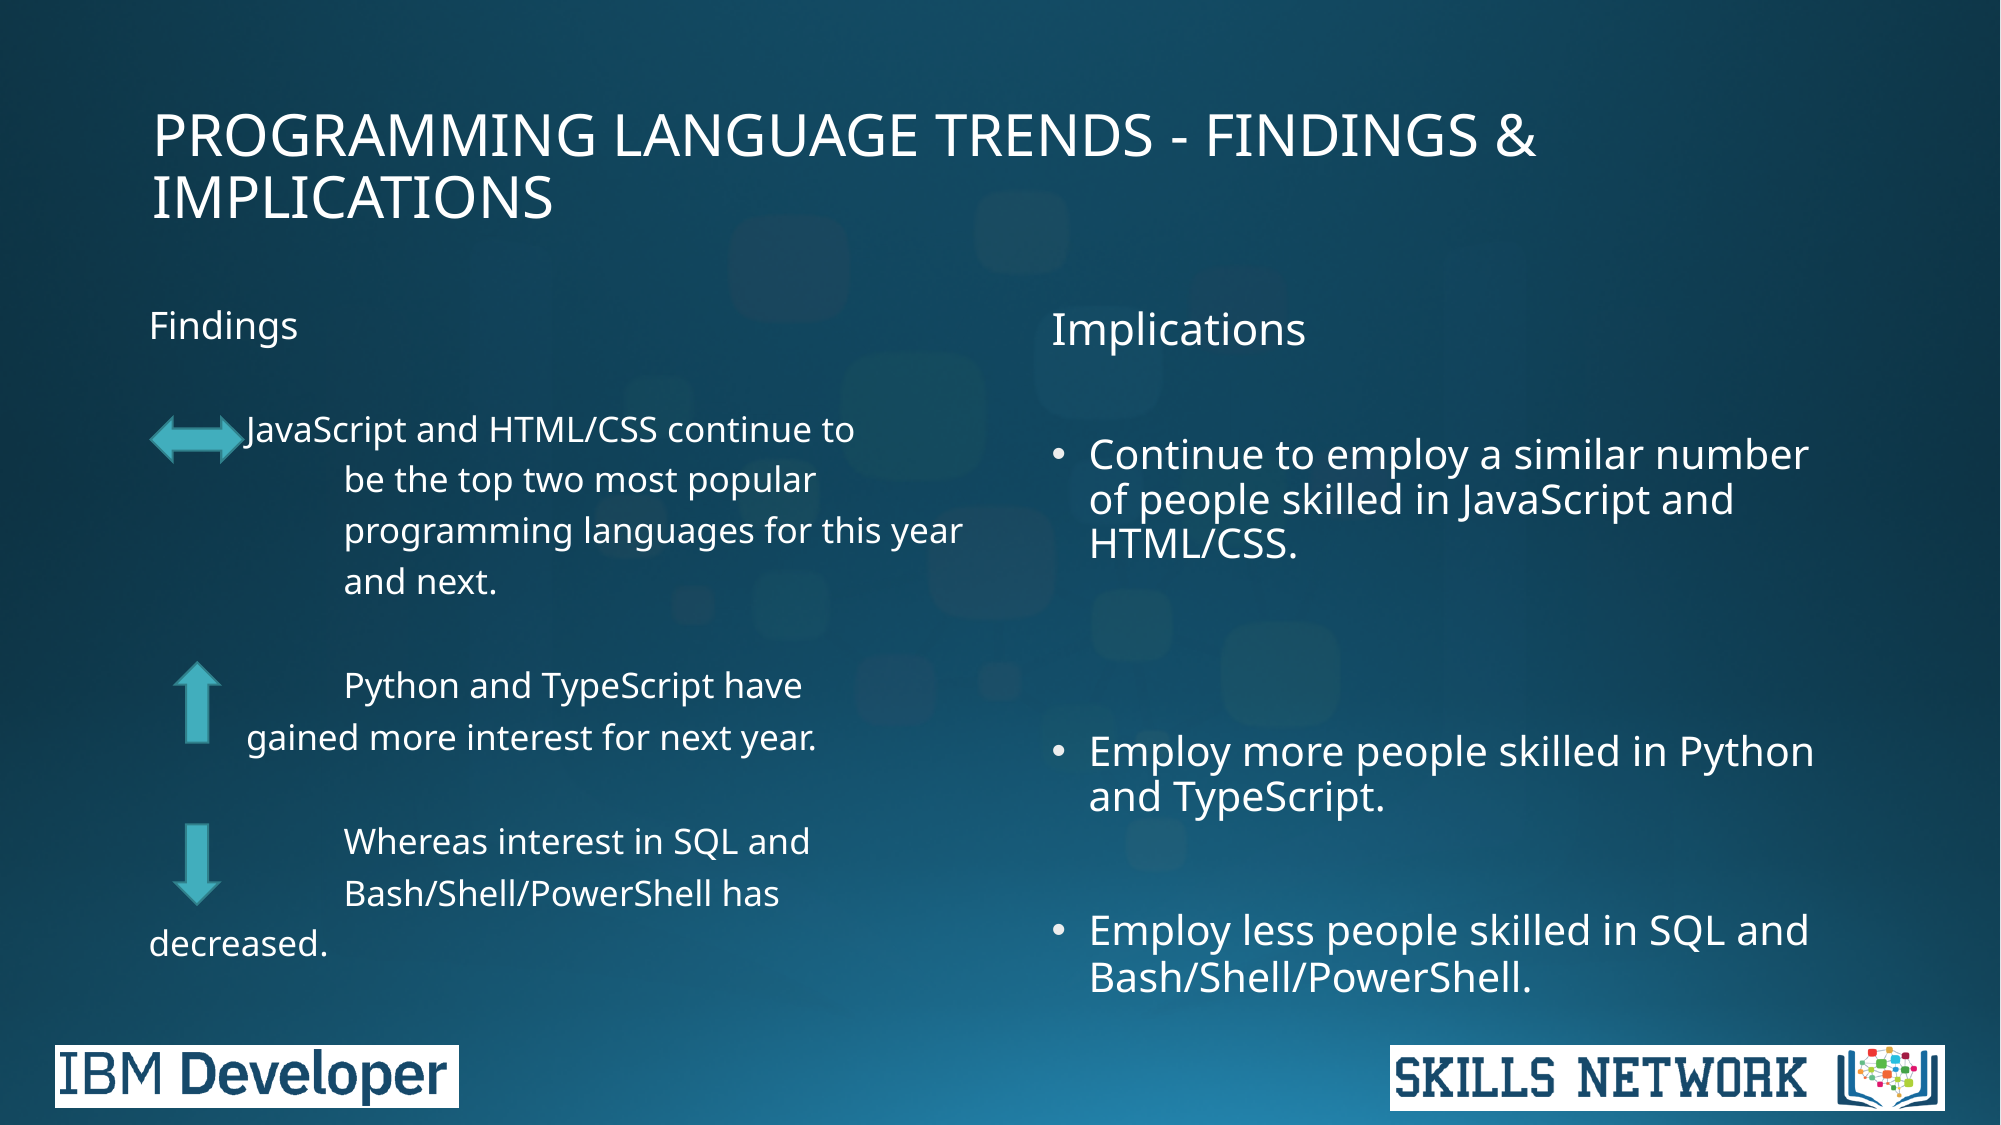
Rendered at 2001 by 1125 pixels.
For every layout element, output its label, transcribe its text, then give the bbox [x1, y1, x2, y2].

title PROGRAMMING LANGUAGE TRENDS - FINDINGS & IMPLICATIONS [137, 59, 1863, 278]
picture [0, 0, 2001, 1125]
list Implications Continue to employ a similar number of people skilled in JavaScript and HTML/CSS. Employ more people skilled in Python and TypeScript. Employ less people skilled in SQL and Bash/Shell/PowerShell. [1036, 299, 1863, 1014]
text_box [172, 823, 222, 907]
list Findings JavaScript and HTML/CSS continue to be the top two most popular programming languages for this year and next. Python and TypeScript have gained more interest for next year. Whereas interest in SQL and Bash/Shell/PowerShell has decreased. [133, 299, 984, 1014]
text_box [149, 415, 245, 465]
text_box [172, 660, 223, 744]
